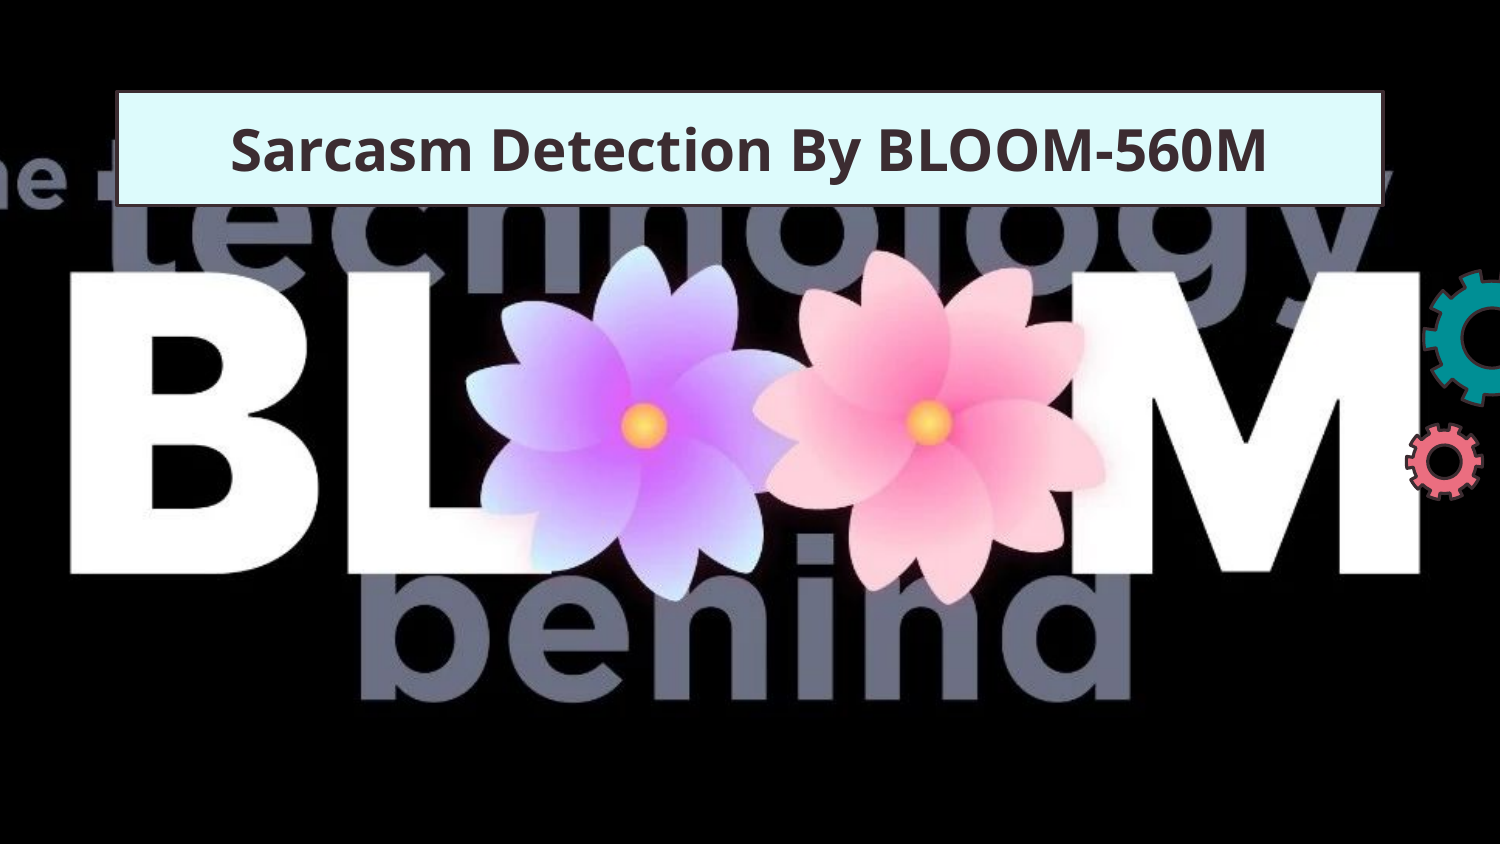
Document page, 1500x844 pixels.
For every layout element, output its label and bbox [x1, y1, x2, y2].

picture [0, 0, 1500, 844]
text_box [1406, 269, 1500, 500]
